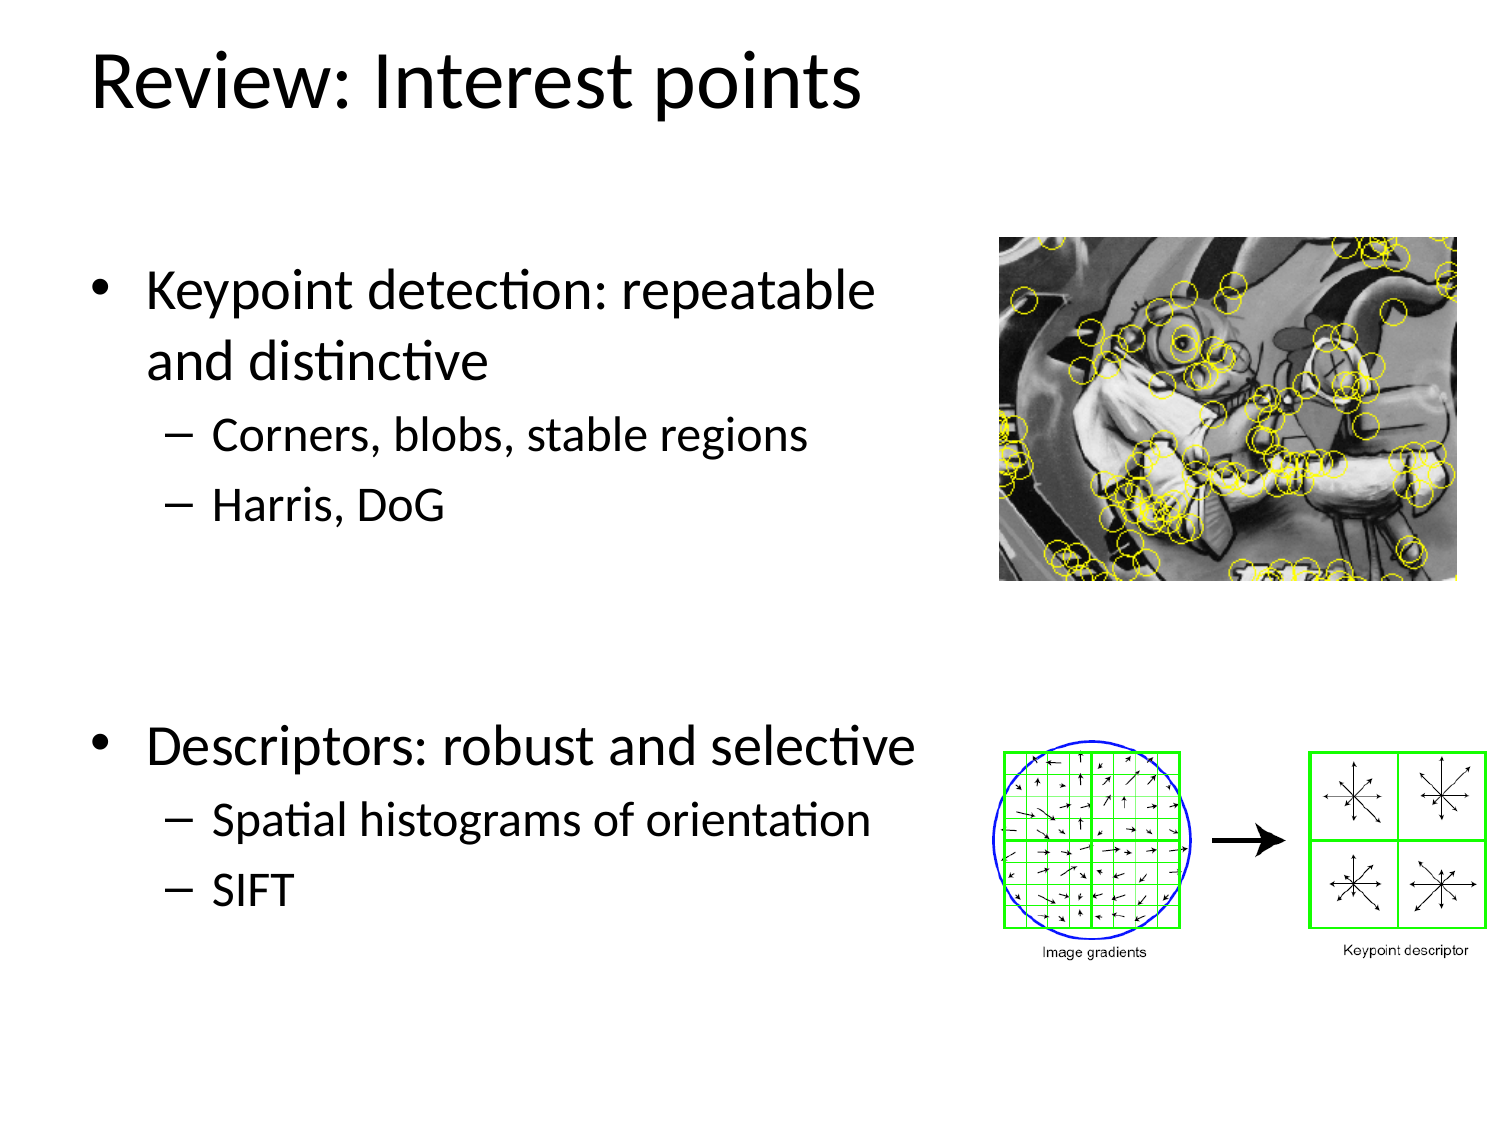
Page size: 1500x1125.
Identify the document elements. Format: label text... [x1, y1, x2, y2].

picture [987, 737, 1500, 962]
list Keypoint detection: repeatable and distinctive Corners, blobs, stable regions Harris, DoG Descriptors: robust and selective Spatial histograms of orientation SIFT [74, 162, 963, 1006]
title Review: Interest points [74, 0, 1426, 151]
picture [999, 237, 1457, 581]
